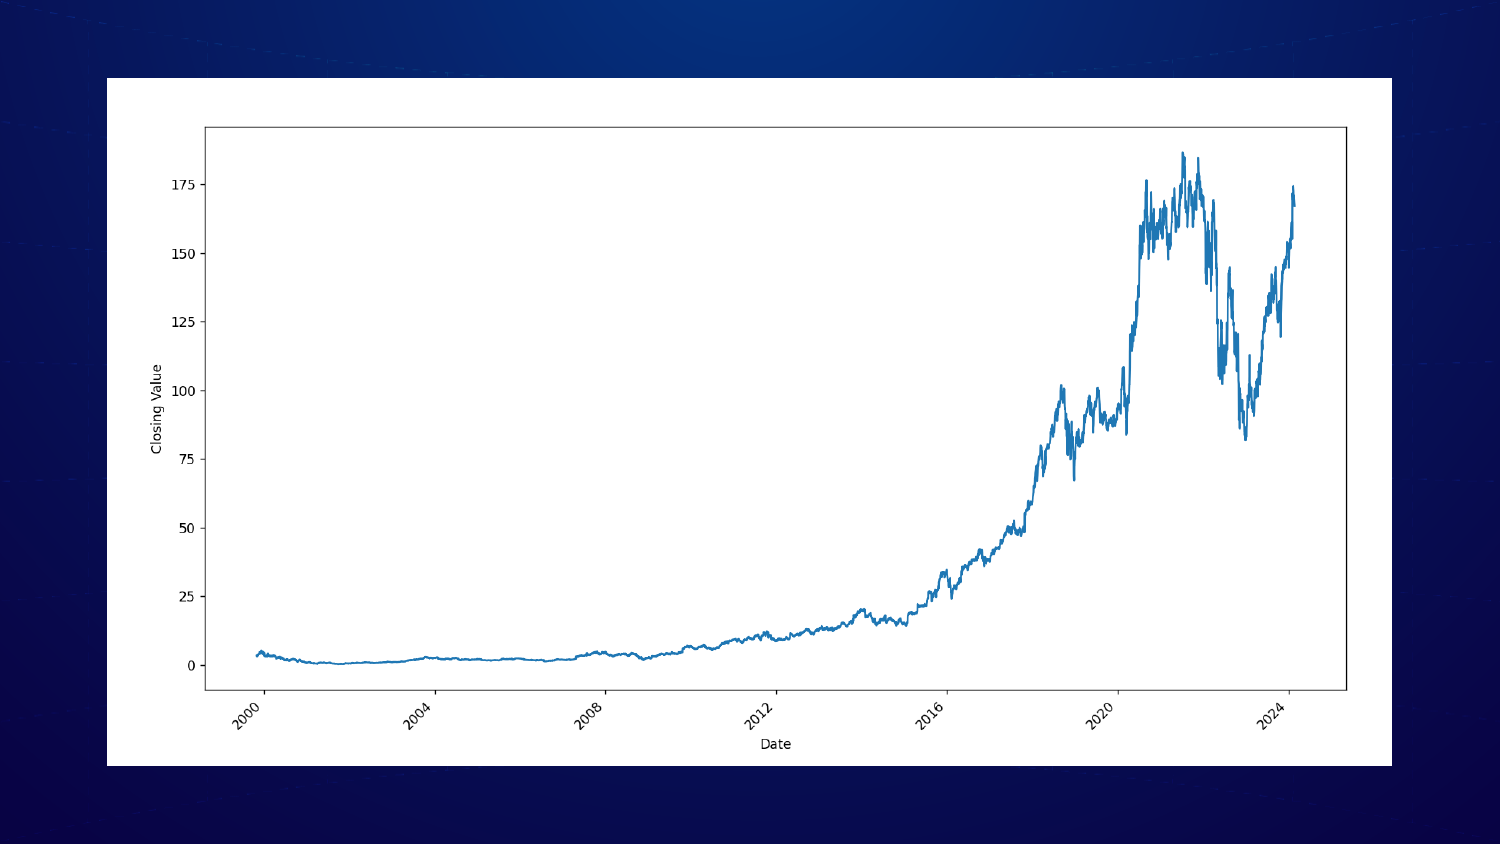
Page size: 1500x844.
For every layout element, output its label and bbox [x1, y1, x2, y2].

picture [107, 77, 1393, 766]
